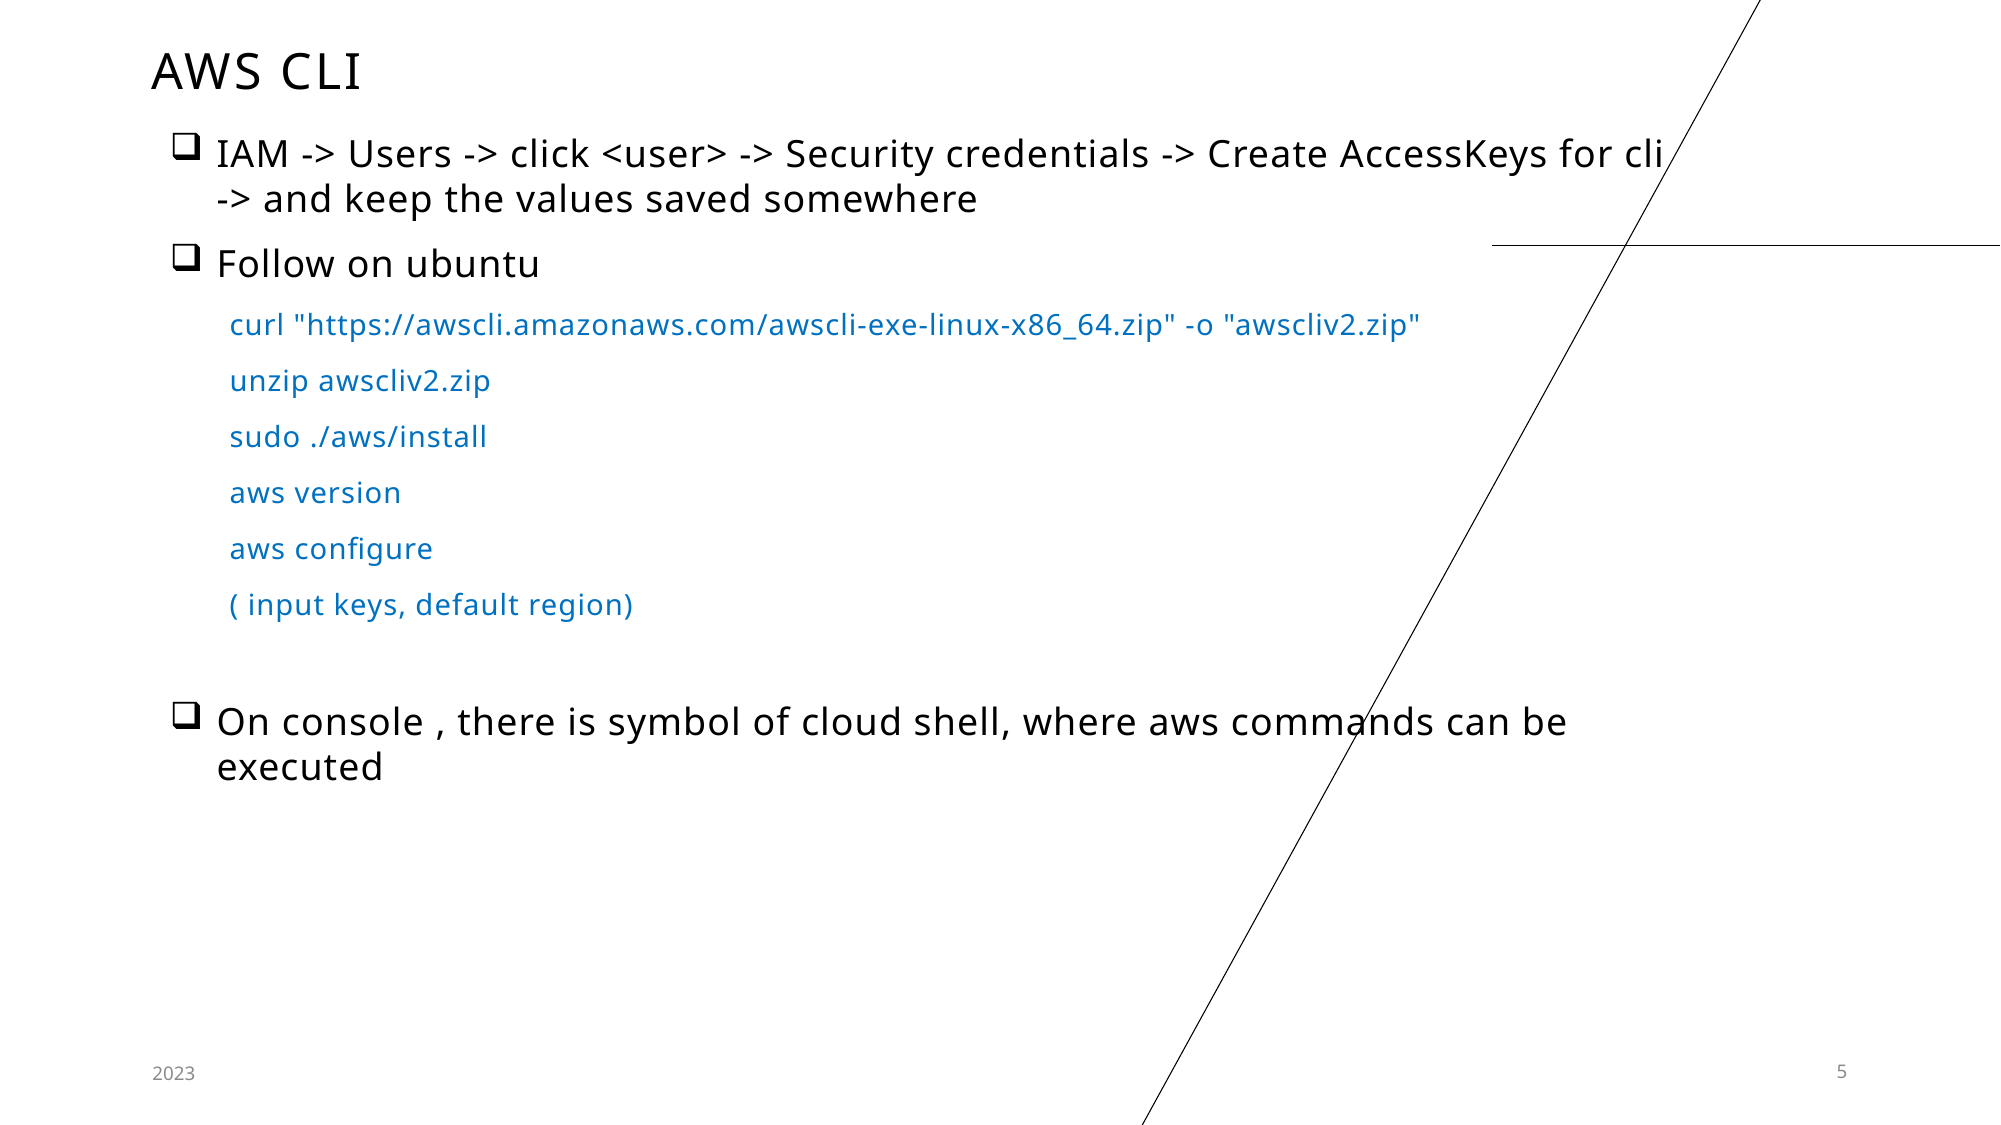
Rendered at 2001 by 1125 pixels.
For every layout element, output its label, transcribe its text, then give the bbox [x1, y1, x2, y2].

title AWS CLI [136, 23, 1428, 108]
slide_number 2023 [137, 1042, 338, 1103]
list IAM -> Users -> click <user> -> Security credentials -> Create AccessKeys for cli -> and keep the values saved somewhere Follow on ubuntu curl "https://awscli.amazonaws.com/awscli-exe-linux-x86_64.zip" -o "awscliv2.zip" unzip awscliv2.zip sudo ./aws/install aws version aws configure ( input keys, default region) On console , there is symbol of cloud shell, where aws commands can be executed [154, 122, 1702, 980]
slide_number 5 [1412, 1042, 1863, 1103]
